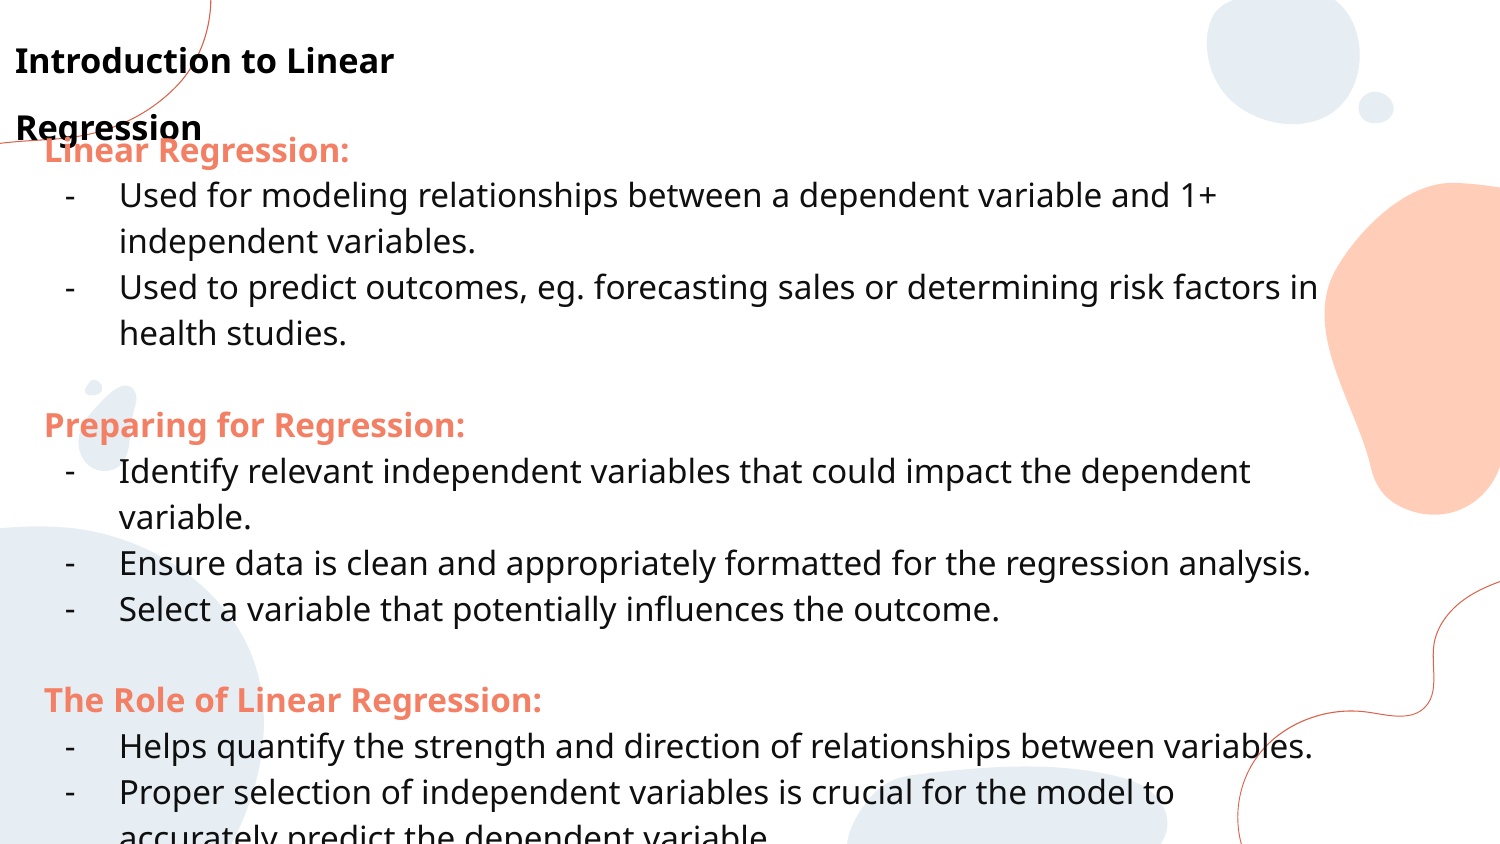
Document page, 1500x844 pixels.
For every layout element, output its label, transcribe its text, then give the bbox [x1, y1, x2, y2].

text_box Introduction to Linear Regression [0, 0, 564, 162]
text_box Linear Regression: Used for modeling relationships between a dependent variable and 1+ independent variables. Used to predict outcomes, eg. forecasting sales or determining risk factors in health studies. Preparing for Regression: Identify relevant independent variables that could impact the dependent variable. Ensure data is clean and appropriately formatted for the regression analysis. Select a variable that potentially influences the outcome. The Role of Linear Regression: Helps quantify the strength and direction of relationships between variables. Proper selection of independent variables is crucial for the model to accurately predict the dependent variable. [28, 107, 1357, 844]
